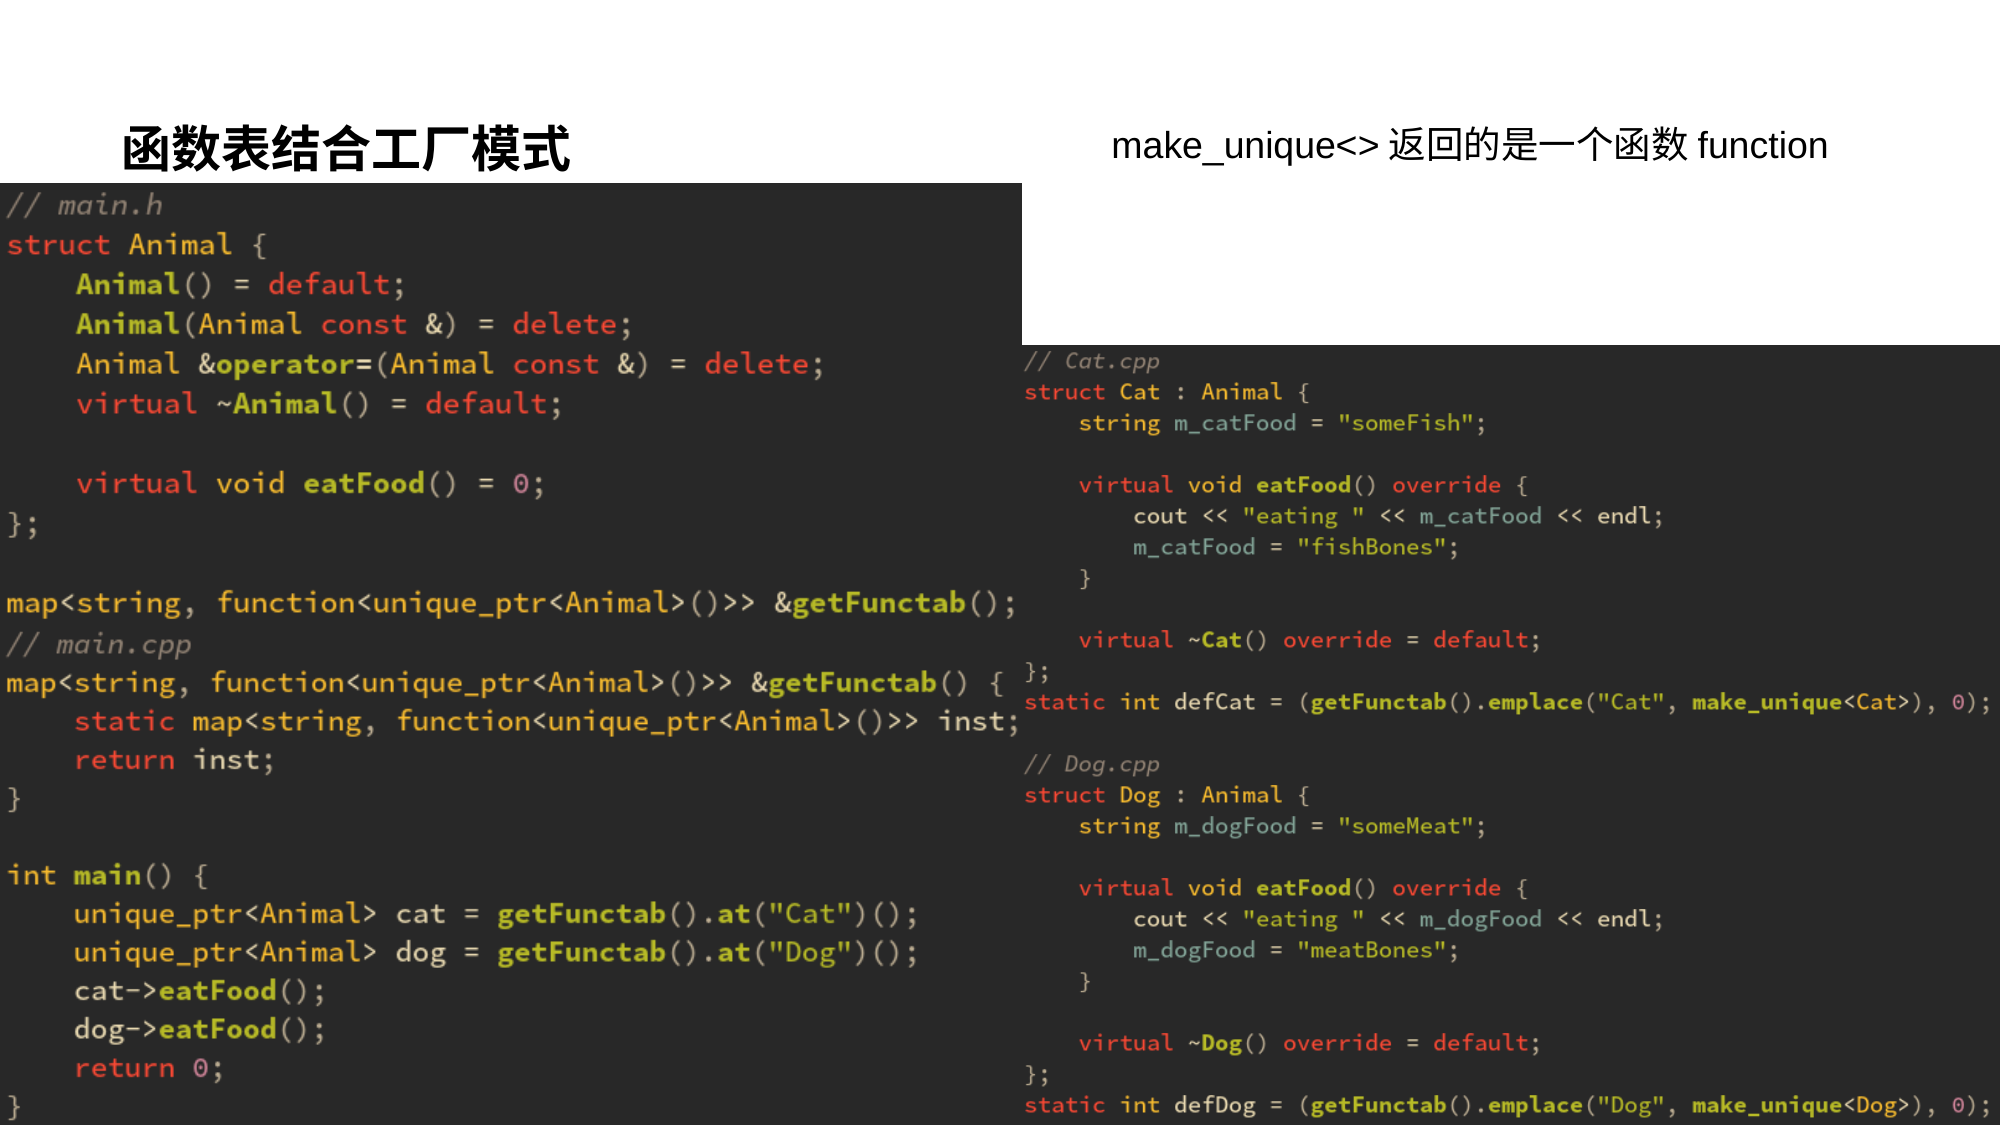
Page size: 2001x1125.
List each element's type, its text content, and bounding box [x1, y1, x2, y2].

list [1022, 345, 2000, 1125]
picture [0, 626, 1022, 1125]
title 函数表结合工厂模式 [106, 42, 1832, 260]
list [0, 183, 1022, 626]
text_box make_unique<>返回的是一个函数function [1096, 113, 1844, 174]
